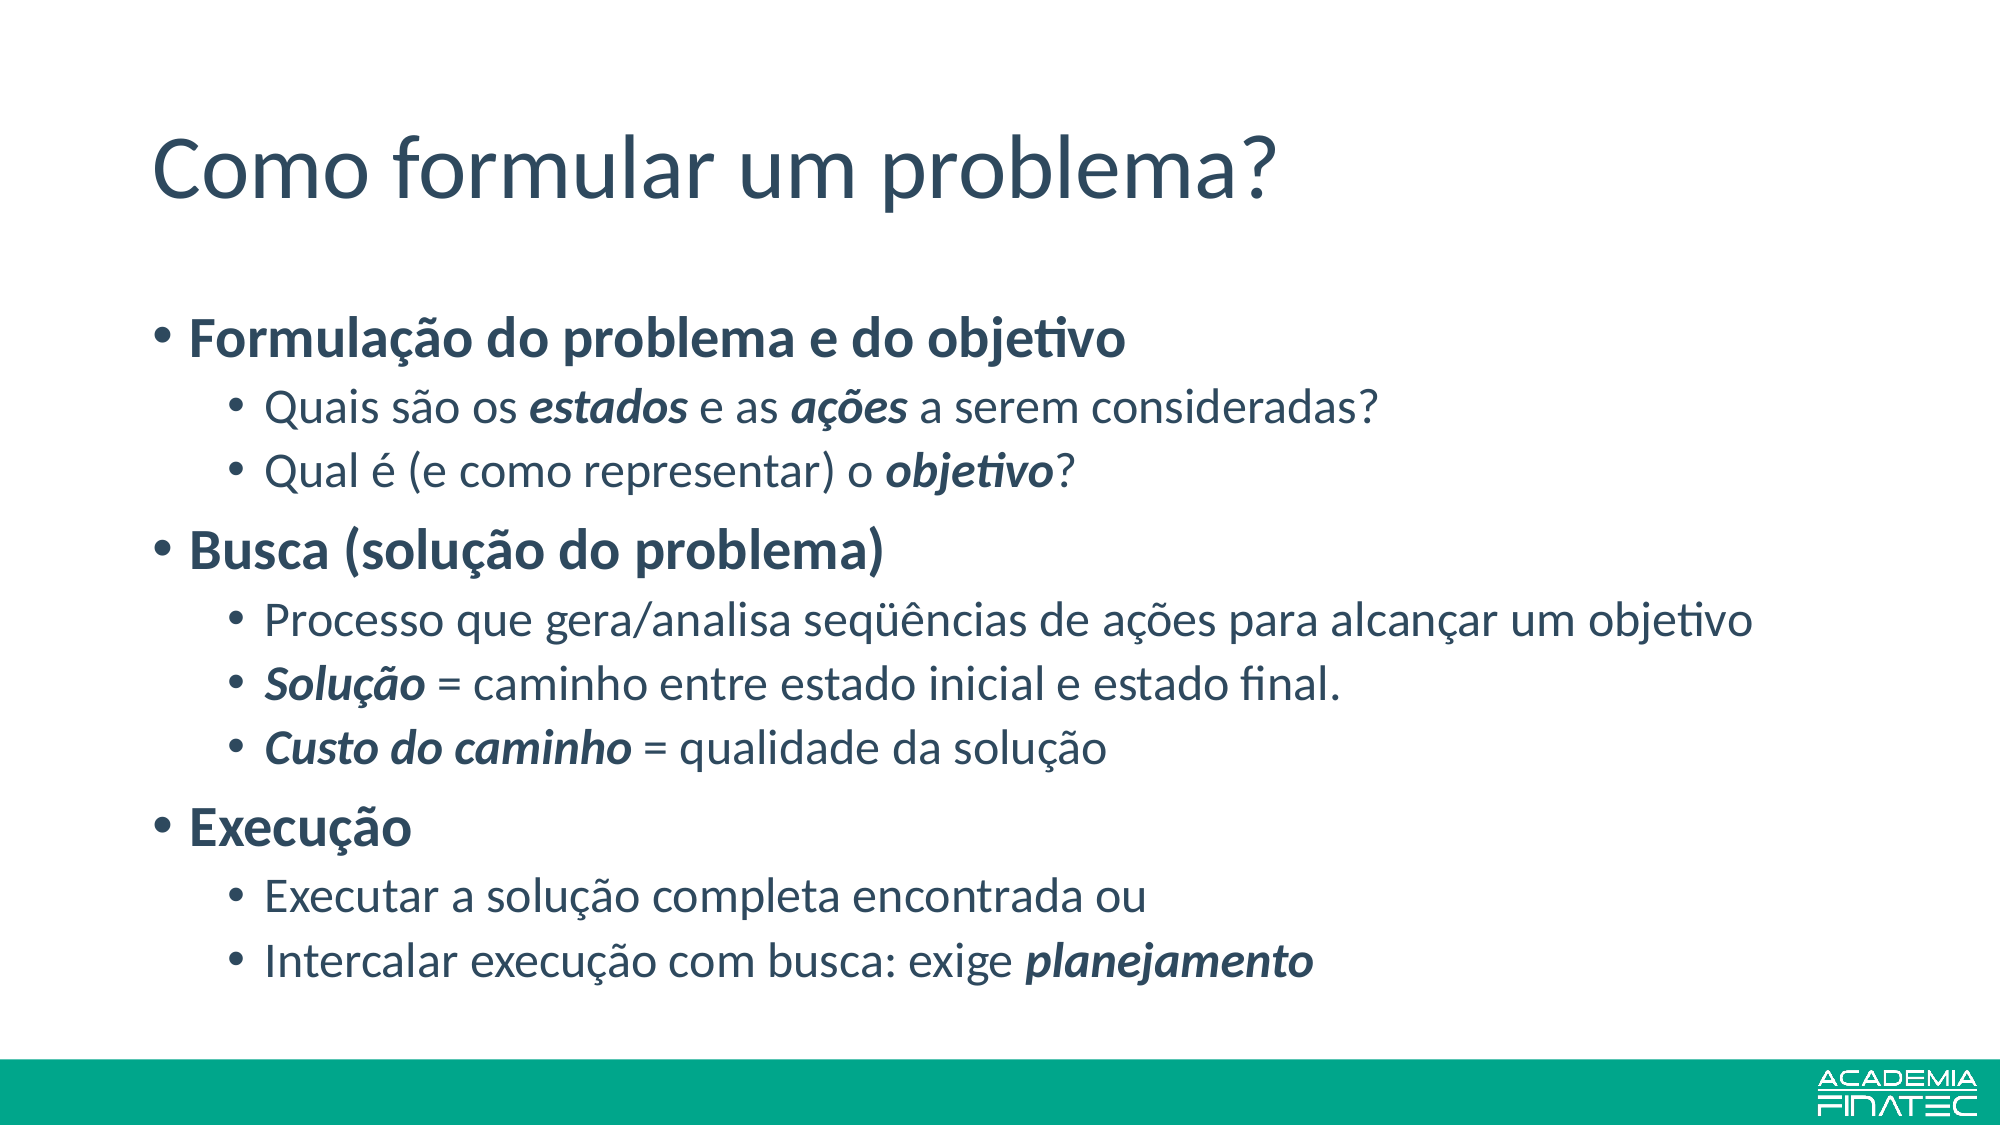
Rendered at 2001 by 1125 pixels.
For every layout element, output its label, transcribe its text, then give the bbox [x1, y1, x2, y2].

list Formulação do problema e do objetivo Quais são os estados e as ações a serem consideradas? Qual é (e como representar) o objetivo? Busca (solução do problema) Processo que gera/analisa seqüências de ações para alcançar um objetivo Solução = caminho entre estado inicial e estado final. Custo do caminho = qualidade da solução Execução Executar a solução completa encontrada ou Intercalar execução com busca: exige planejamento [137, 299, 1863, 1014]
picture [1811, 1062, 1984, 1122]
title Como formular um problema? [137, 59, 1863, 278]
